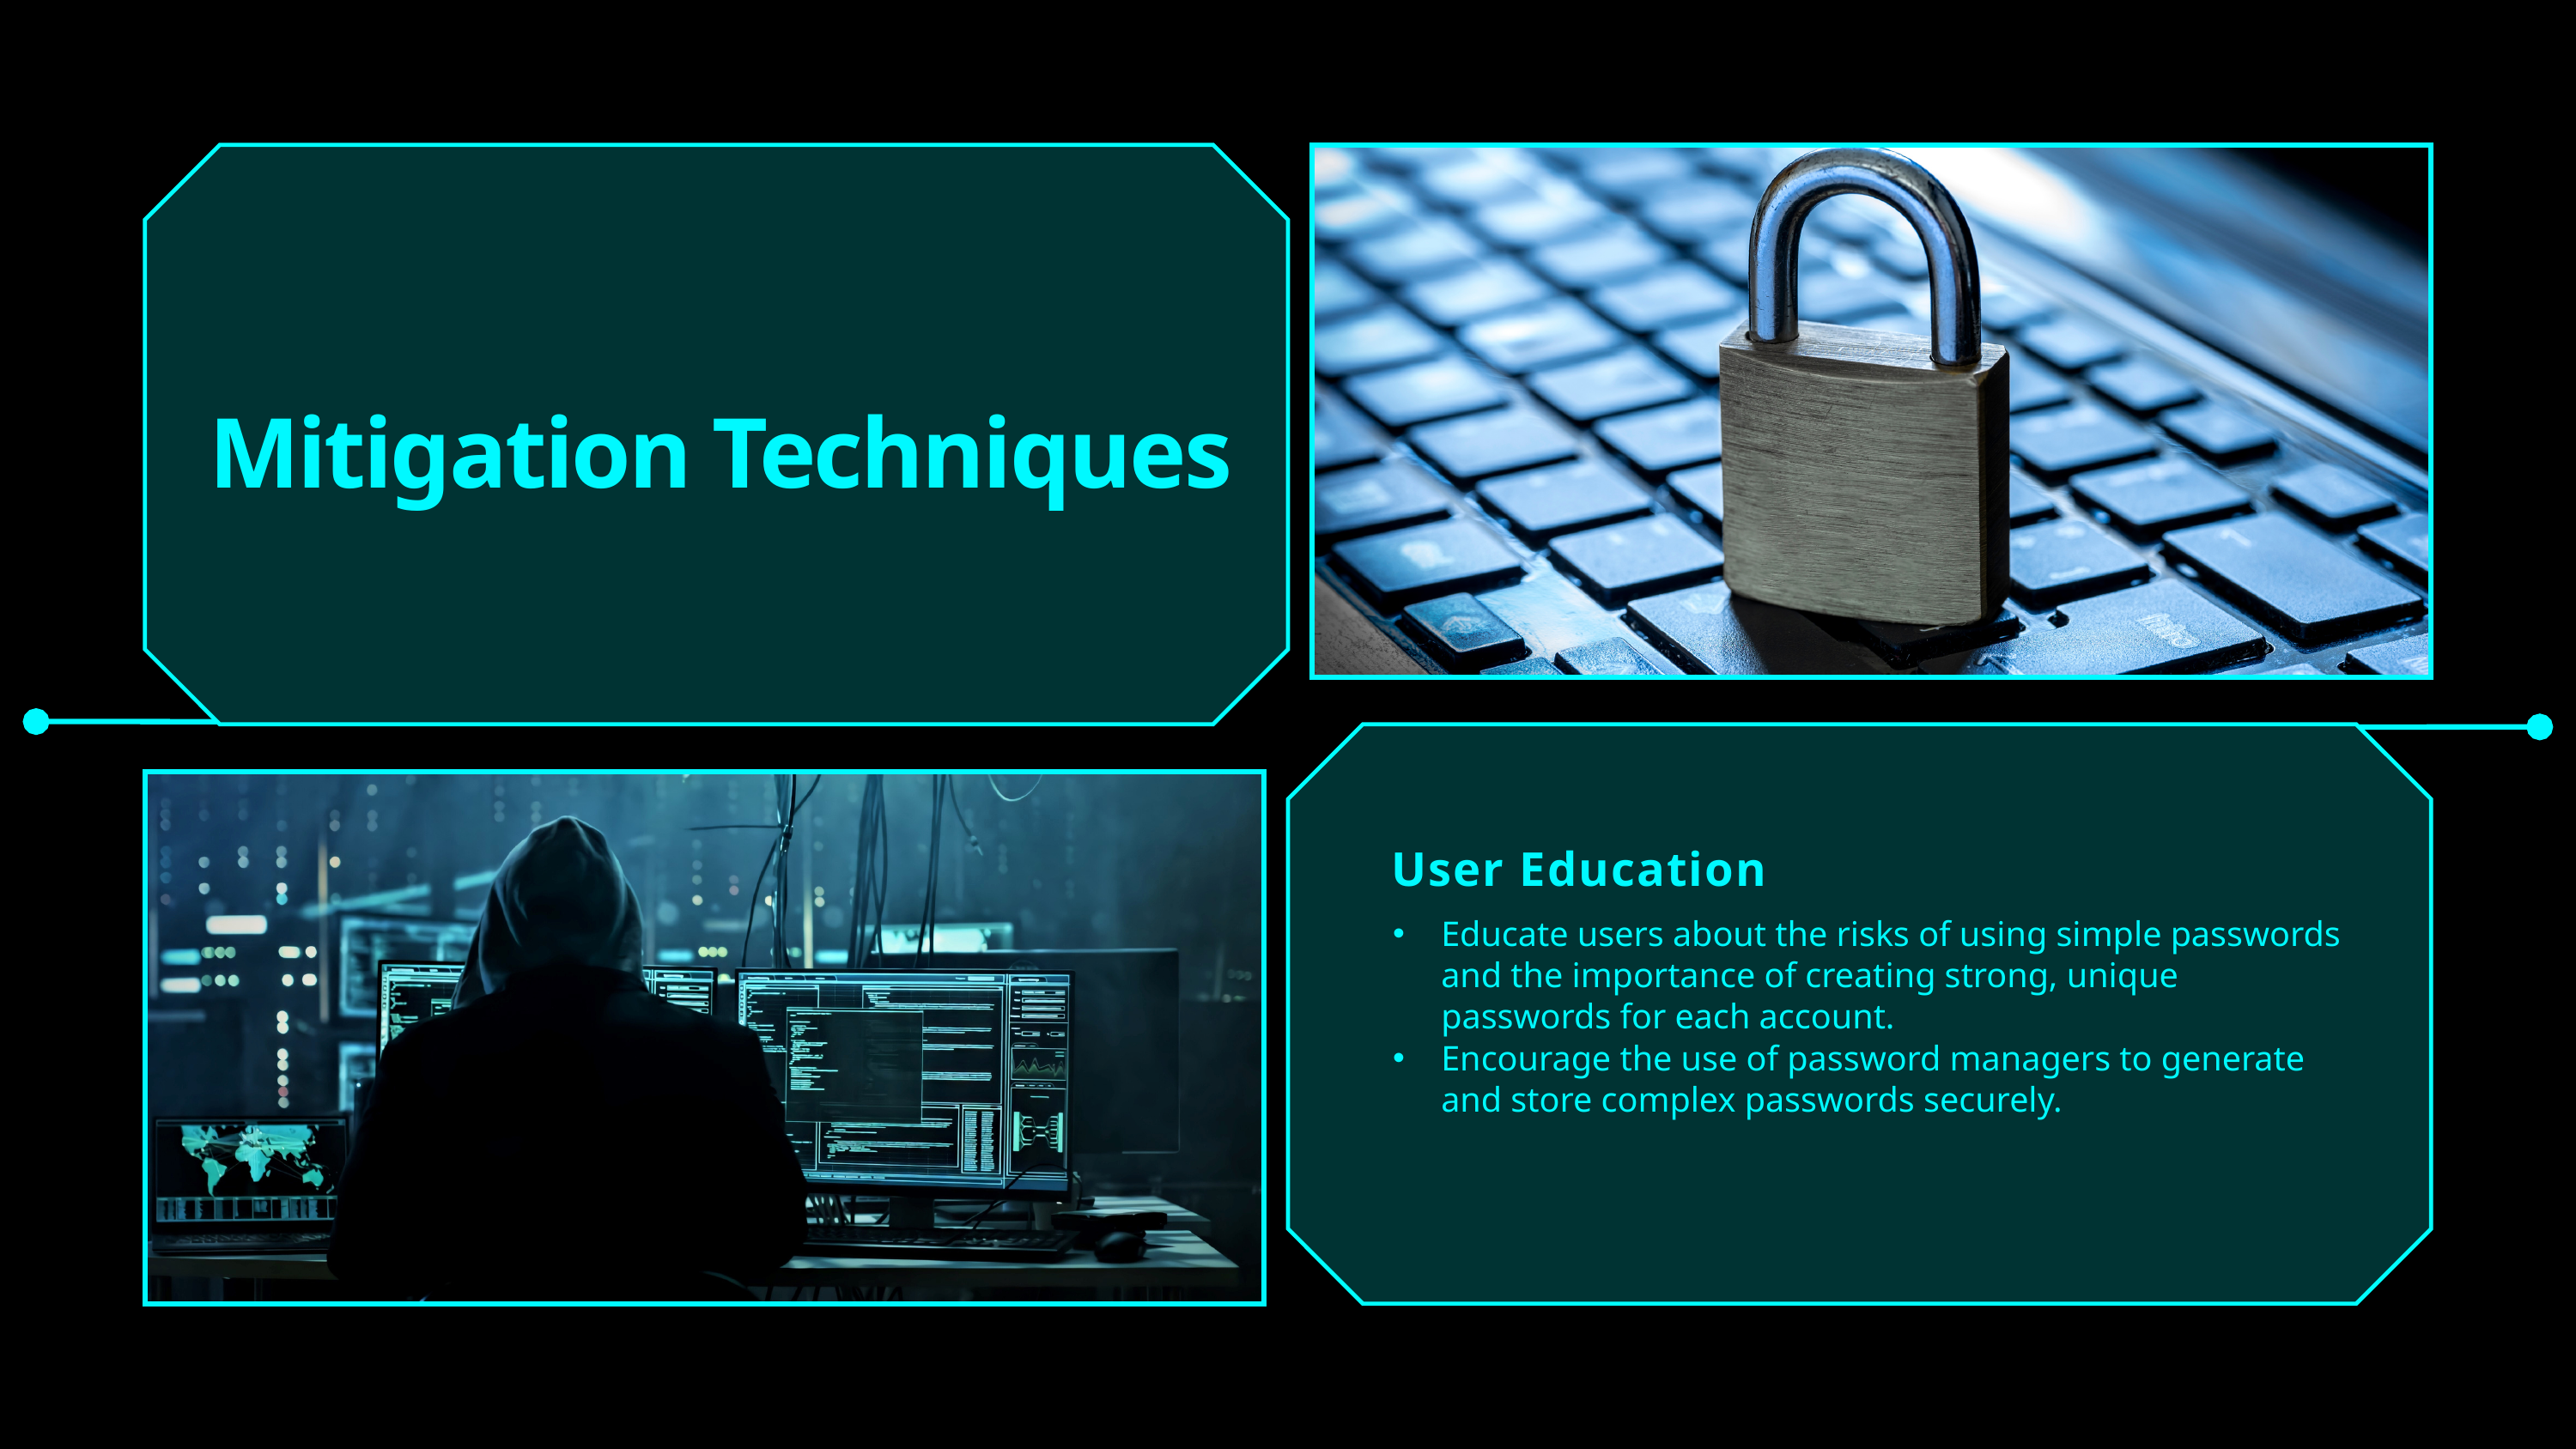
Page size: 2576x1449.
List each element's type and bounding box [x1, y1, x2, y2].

text_box [144, 771, 1265, 1304]
text_box [1287, 724, 2432, 1304]
text_box [27, 712, 140, 731]
text_box [1311, 144, 2432, 678]
text_box [144, 144, 1289, 724]
text_box [2433, 718, 2549, 737]
